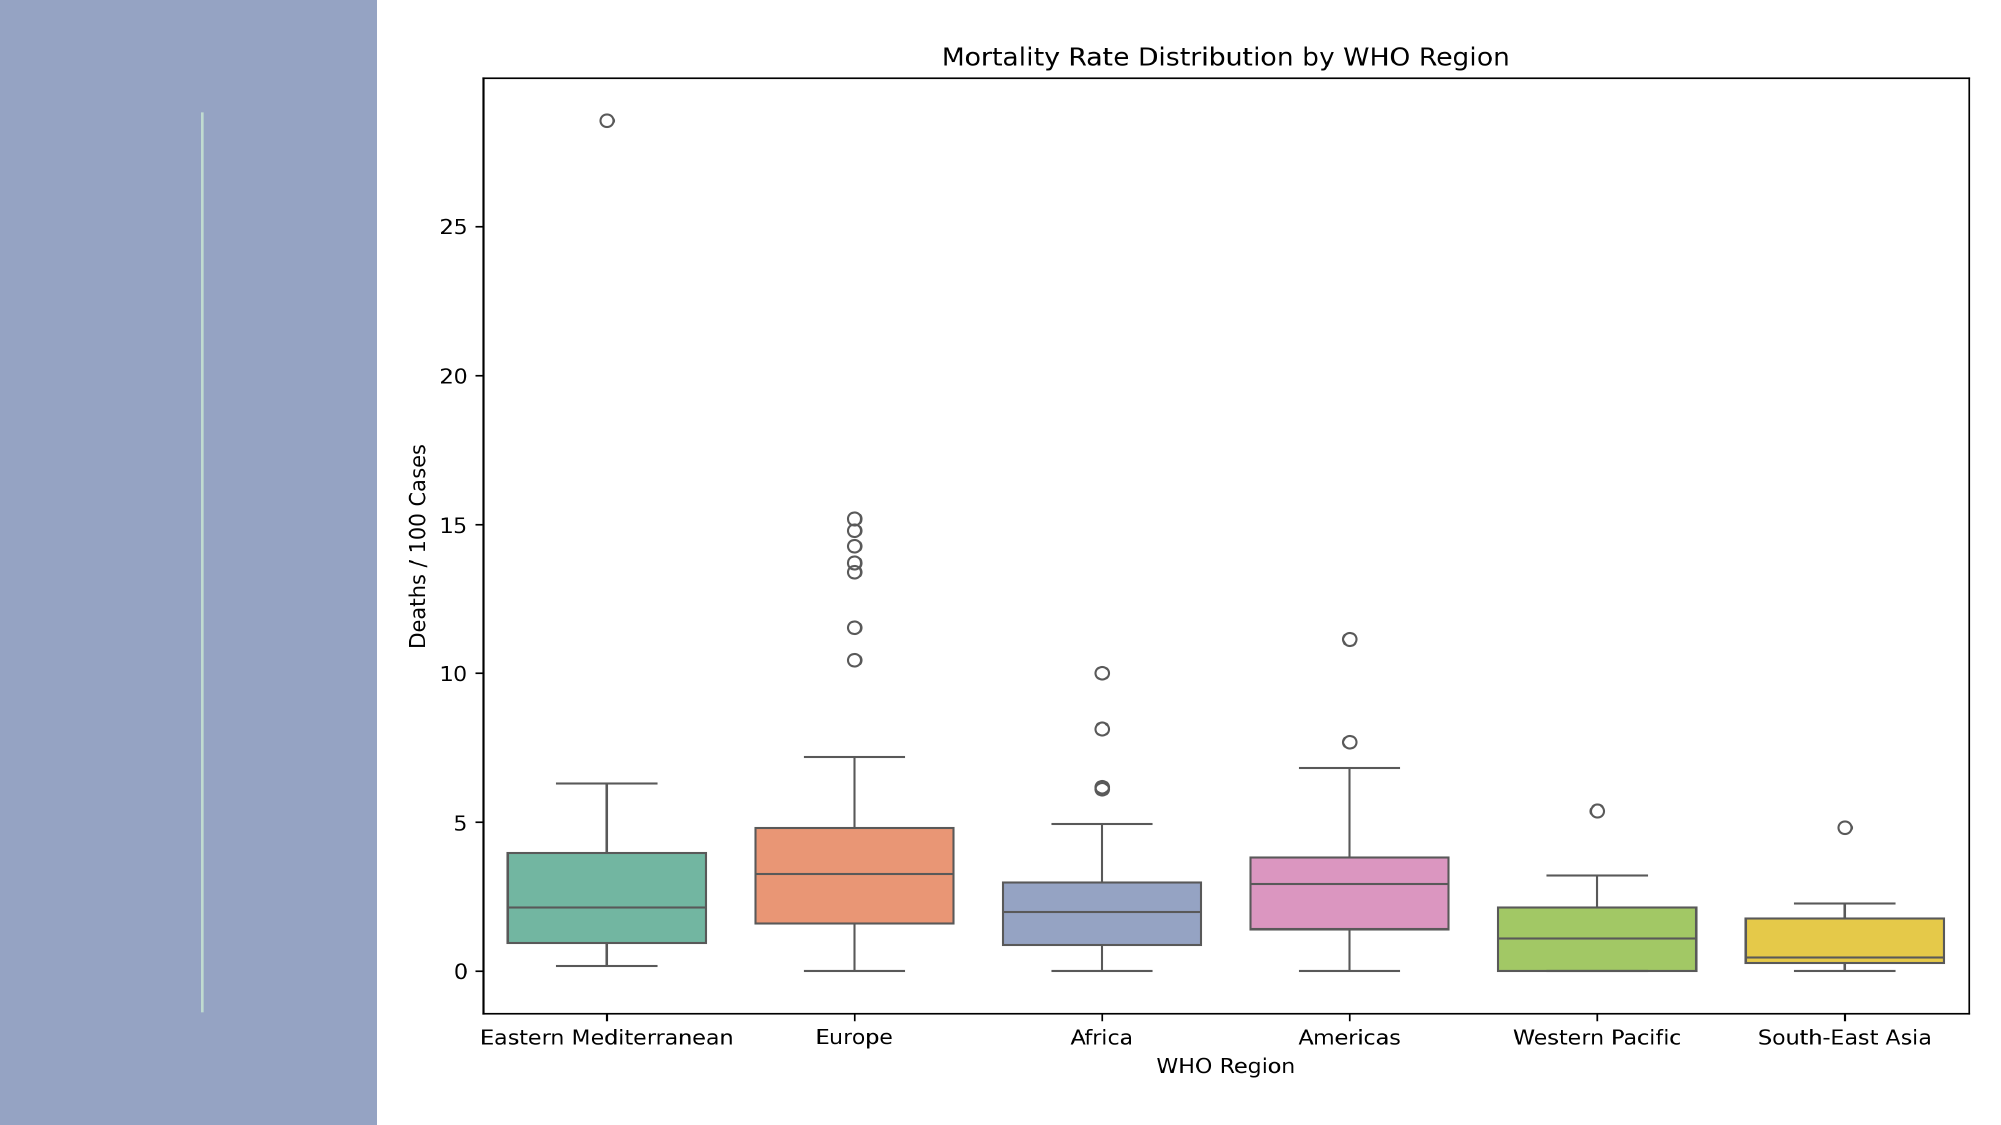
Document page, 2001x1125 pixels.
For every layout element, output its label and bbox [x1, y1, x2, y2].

picture [393, 31, 1984, 1093]
text_box [0, 0, 377, 1125]
